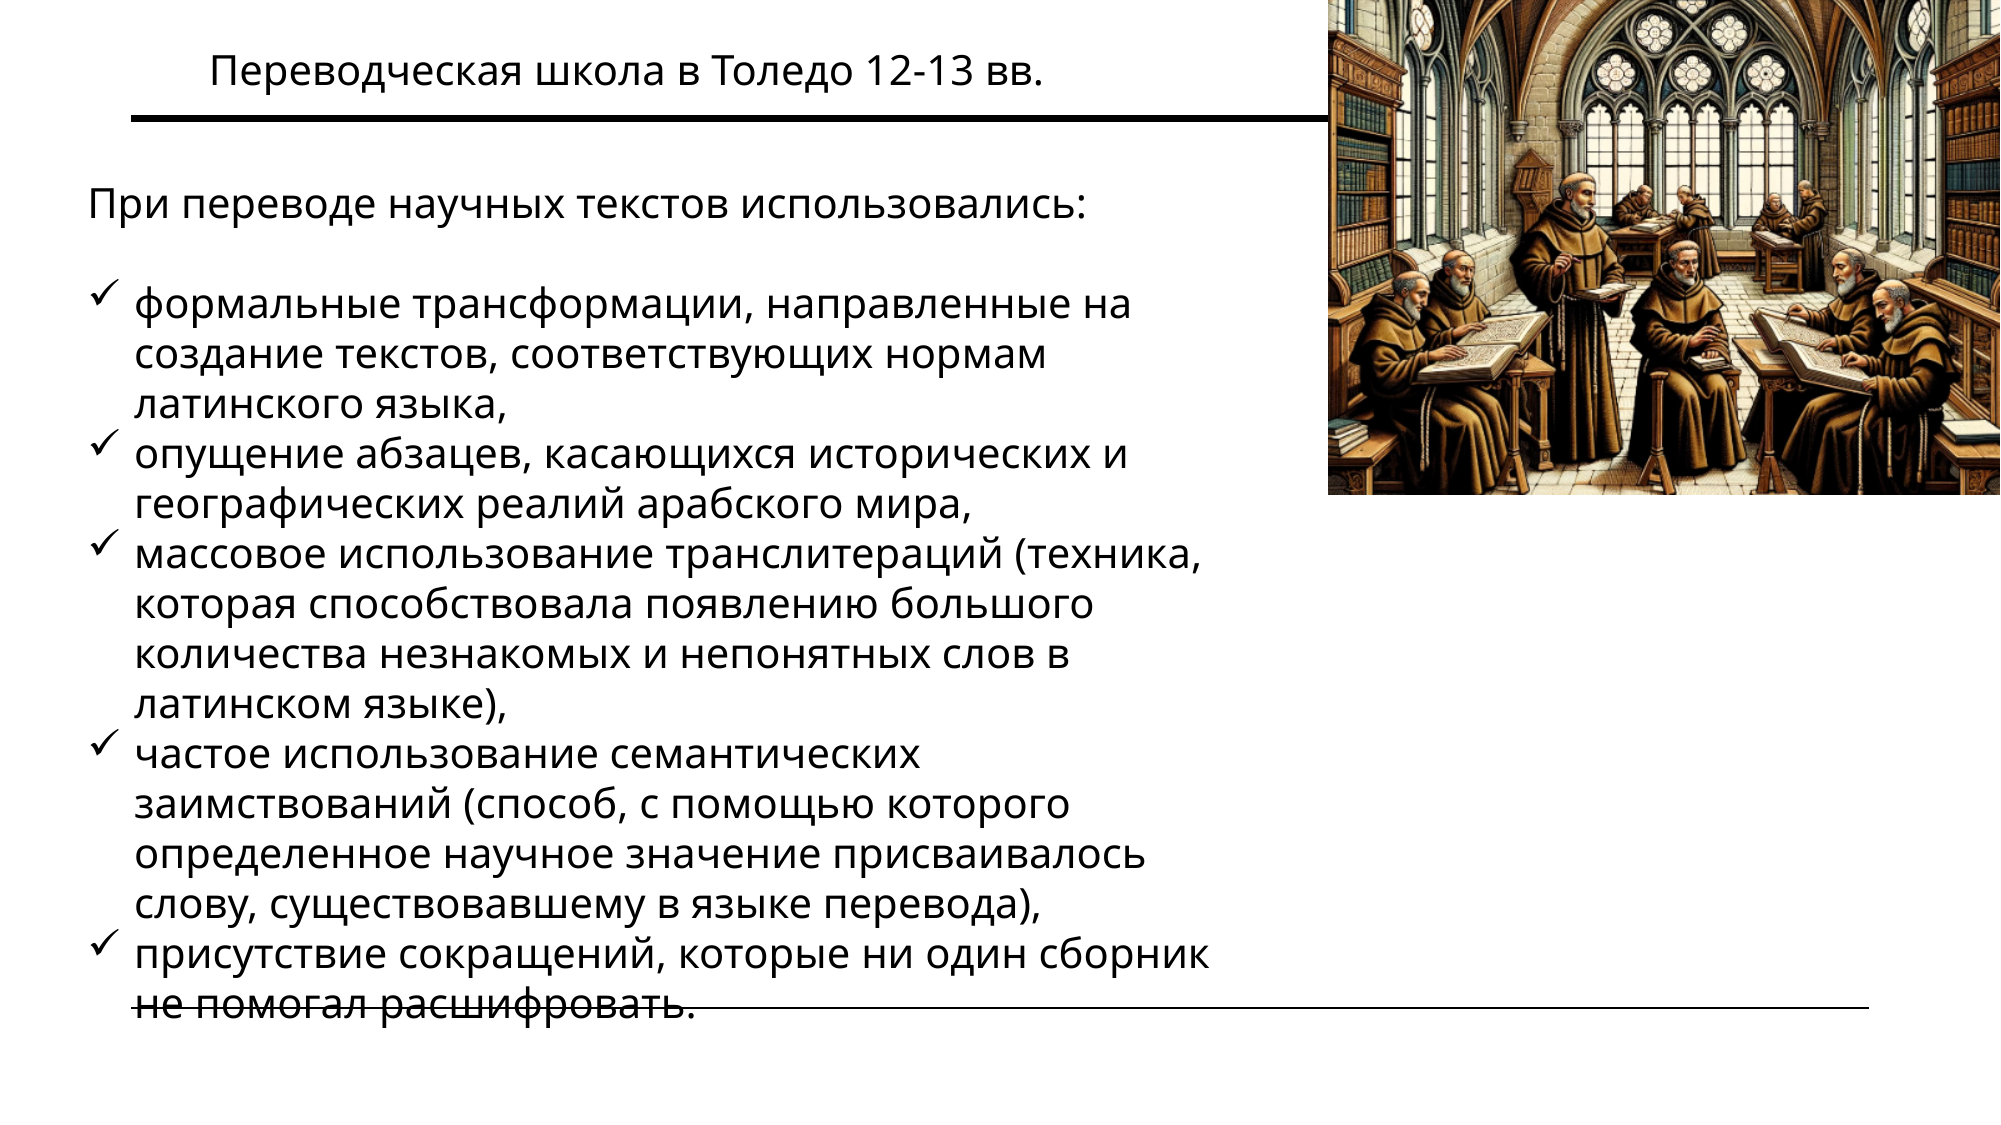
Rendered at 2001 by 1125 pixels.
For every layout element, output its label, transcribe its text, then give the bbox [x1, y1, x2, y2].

picture [1328, 0, 2000, 495]
text_box При переводе научных текстов использовались: формальные трансформации, направленные на создание текстов, соответствующих нормам латинского языка, опущение абзацев, касающихся исторических и географических реалий арабского мира, массовое использование транслитераций (техника, которая способствовала появлению большого количества незнакомых и непонятных слов в латинском языке), частое использование семантических заимствований (способ, с помощью которого определенное научное значение присваивалось слову, существовавшему в языке перевода), присутствие сокращений, которые ни один сборник не помогал расшифровать. [72, 169, 1256, 1035]
text_box Переводческая школа в Толедо 12-13 вв. [194, 36, 1149, 101]
